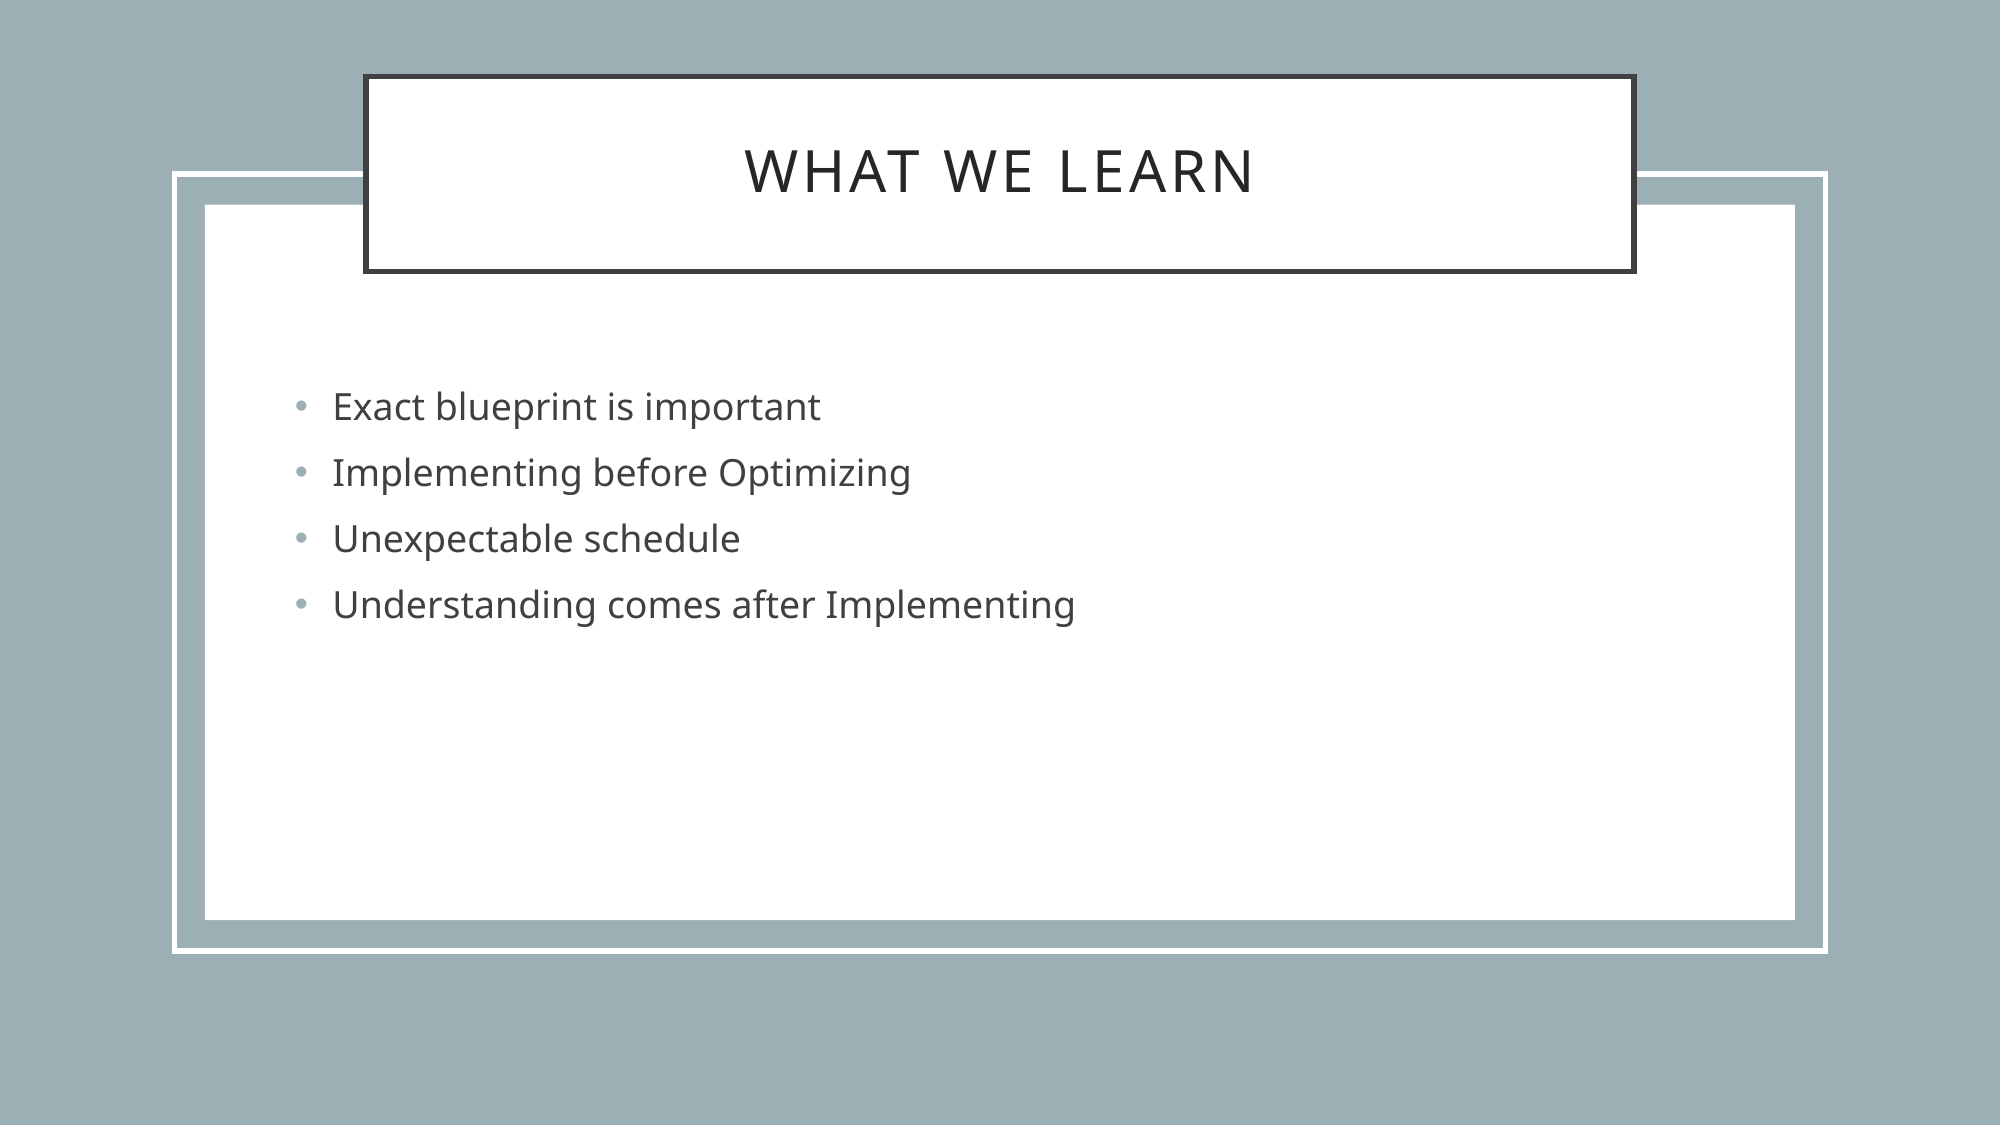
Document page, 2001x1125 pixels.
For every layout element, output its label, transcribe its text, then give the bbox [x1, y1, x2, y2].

list Exact blueprint is important Implementing before Optimizing Unexpectable schedule Understanding comes after Implementing [279, 375, 1721, 849]
text_box [173, 173, 1827, 952]
title What we learn [363, 74, 1637, 274]
text_box [0, 0, 2000, 1125]
